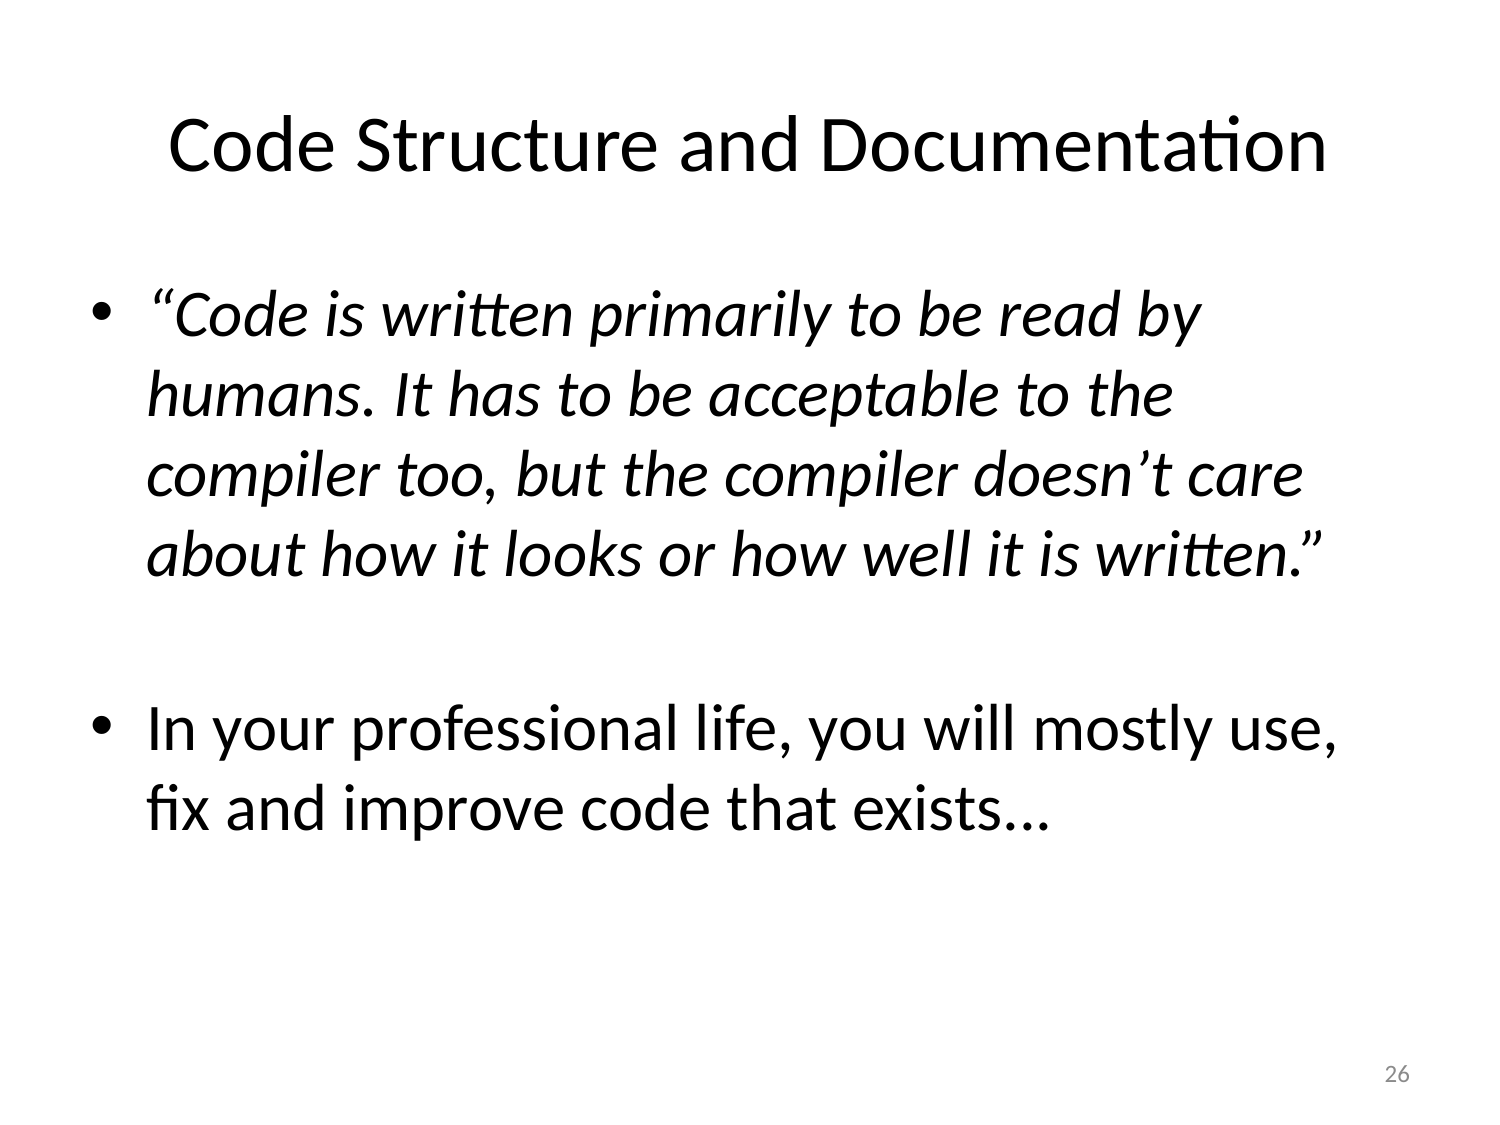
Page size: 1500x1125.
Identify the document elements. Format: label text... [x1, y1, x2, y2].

title Code Structure and Documentation [75, 45, 1425, 233]
slide_number 26 [1074, 1042, 1425, 1103]
list “Code is written primarily to be read by humans. It has to be acceptable to the compiler too, but the compiler doesn’t care about how it looks or how well it is written.” In your professional life, you will mostly use, fix and improve code that exists... [75, 262, 1425, 1005]
